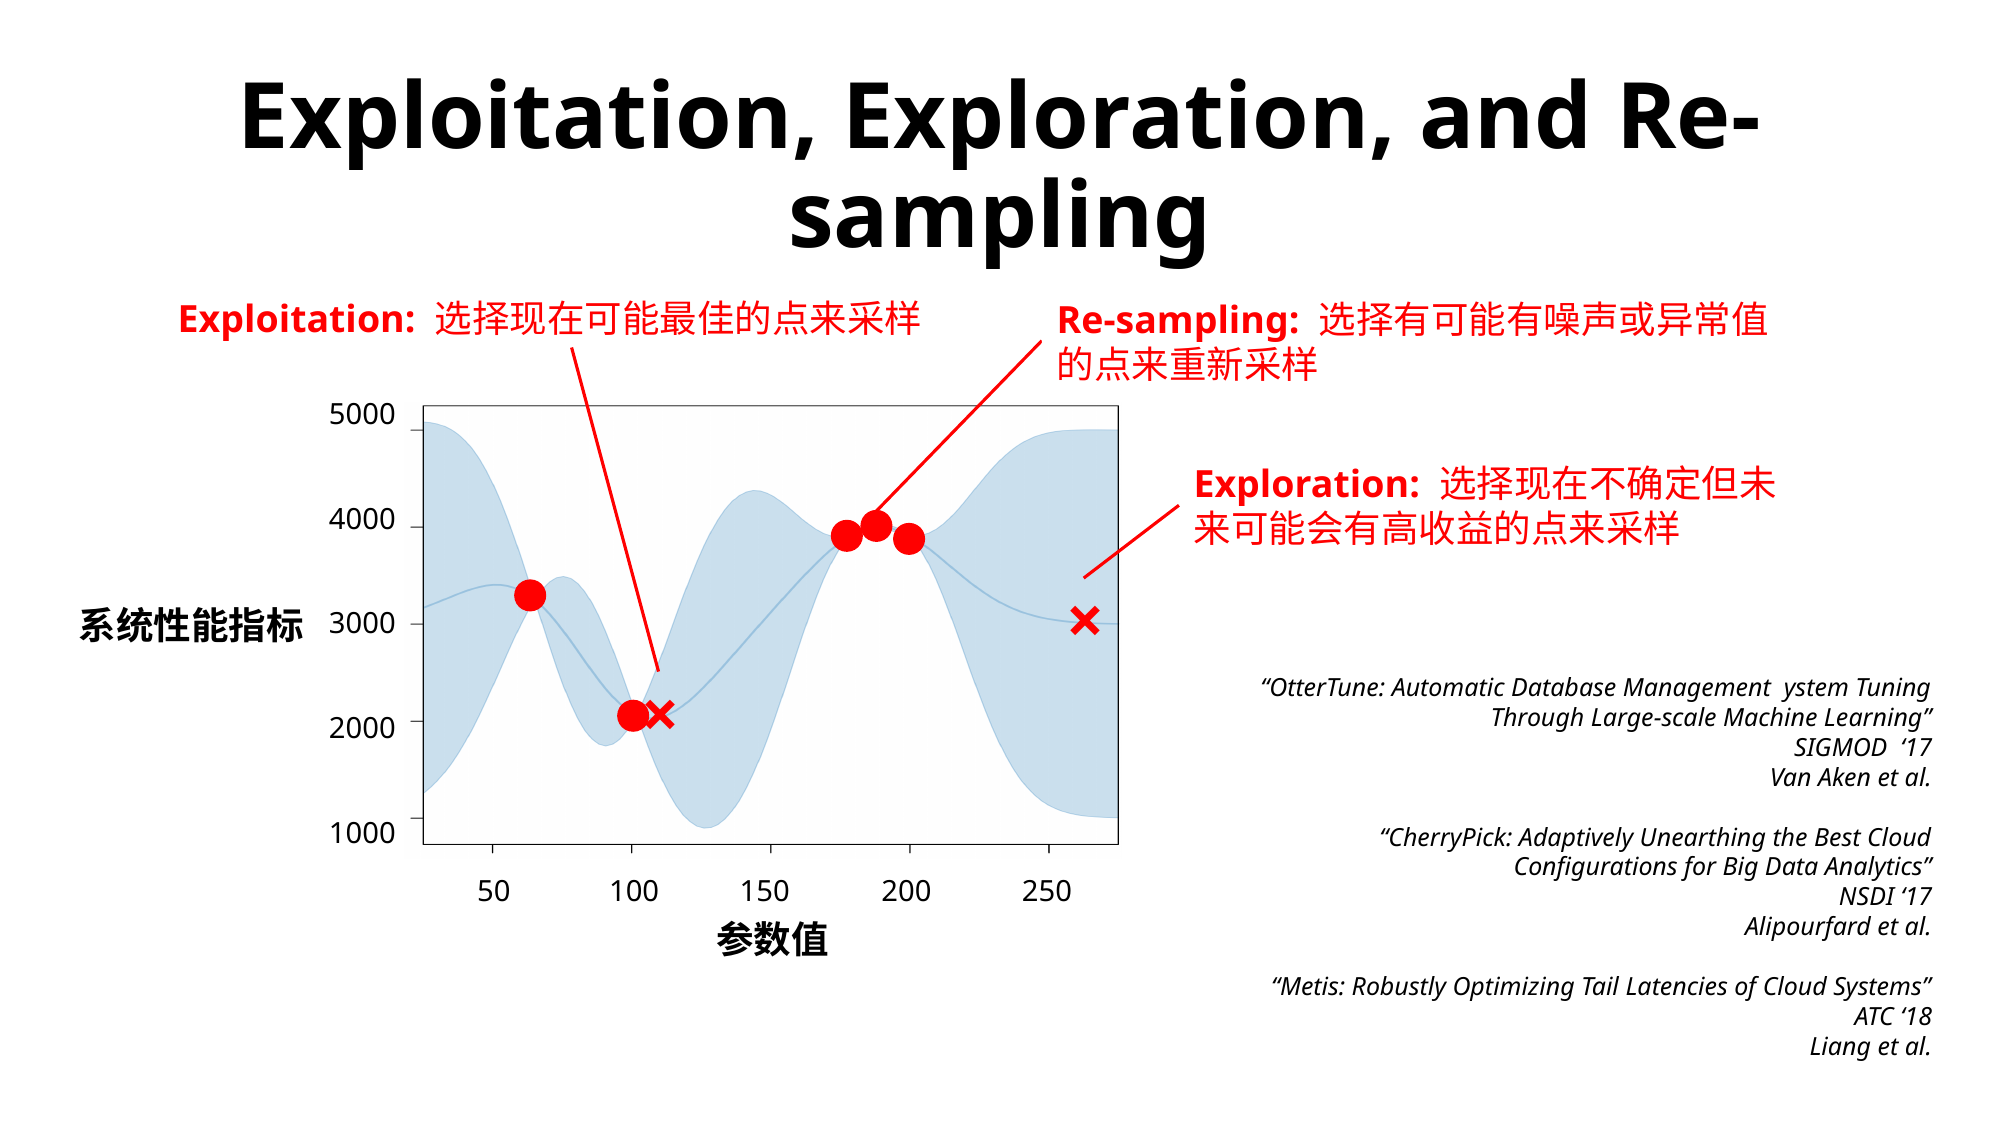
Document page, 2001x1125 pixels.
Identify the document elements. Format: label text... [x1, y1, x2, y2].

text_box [571, 348, 659, 672]
text_box 系统性能指标 [396, 594, 404, 655]
picture [404, 402, 1123, 859]
text_box 5000 4000 3000 2000 1000 [284, 395, 396, 850]
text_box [1083, 505, 1179, 579]
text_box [876, 341, 1042, 511]
text_box Re-sampling: 选择有可能有噪声或异常值的点来重新采样 [1041, 288, 1805, 393]
text_box 参数值 [422, 916, 1123, 969]
title Exploitation, Exploration, and Re-sampling [137, 59, 1863, 278]
text_box 50 100 150 200 250 [422, 865, 1123, 916]
text_box “OtterTune: Automatic Database Management ystem Tuning Through Large-scale Machine Learning” SIGMOD ‘17 Van Aken et al. “CherryPick: Adaptively Unearthing the Best Cloud Configurations for Big Data Analytics” NSDI ‘17 Alipourfard et al. “Metis: Robustly Optimizing Tail Latencies of Cloud Systems” ATC ‘18 Liang et al. [1229, 663, 1947, 1068]
text_box Exploitation: 选择现在可能最佳的点来采样 [162, 287, 981, 348]
text_box Exploration: 选择现在不确定但未来可能会有高收益的点来采样 [1178, 452, 1804, 558]
text_box 系统性能指标 [64, 594, 284, 655]
